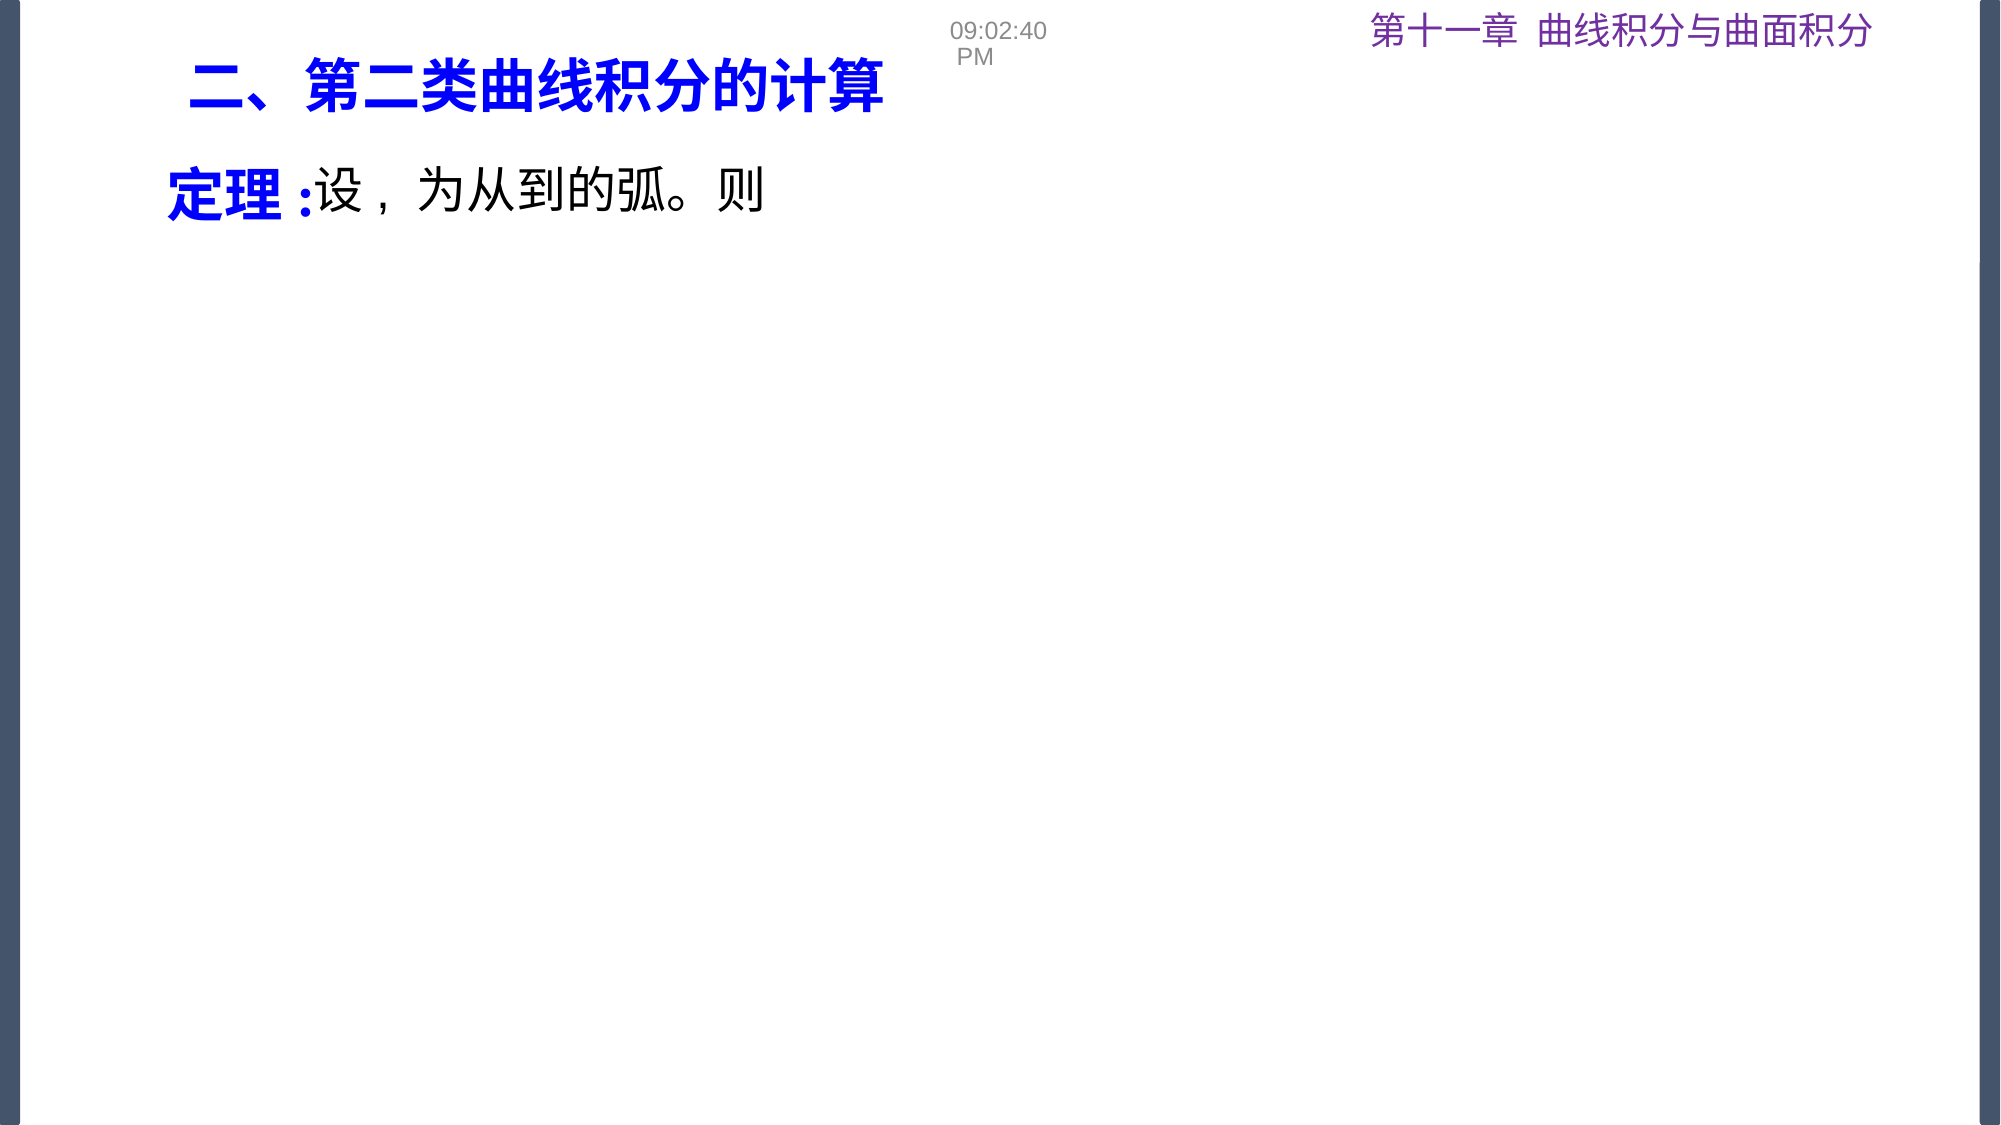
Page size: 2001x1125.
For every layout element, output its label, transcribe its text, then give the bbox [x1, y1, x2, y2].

text_box 定理: [151, 150, 363, 236]
text_box 二、第二类曲线积分的计算 [172, 49, 1298, 135]
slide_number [934, 0, 1066, 49]
